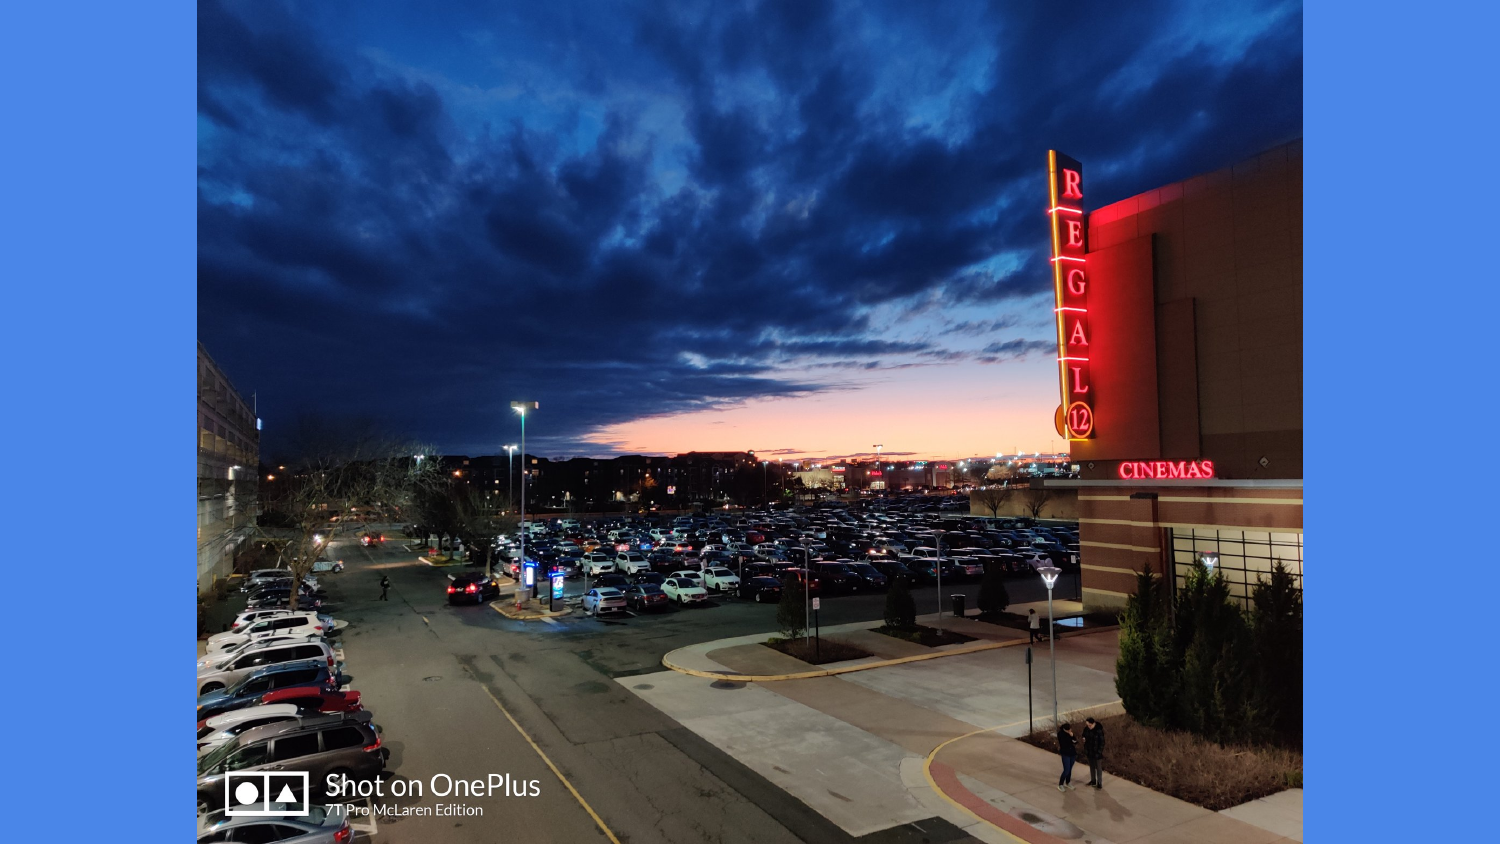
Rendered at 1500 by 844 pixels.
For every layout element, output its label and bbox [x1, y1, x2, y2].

picture [196, 0, 1304, 844]
